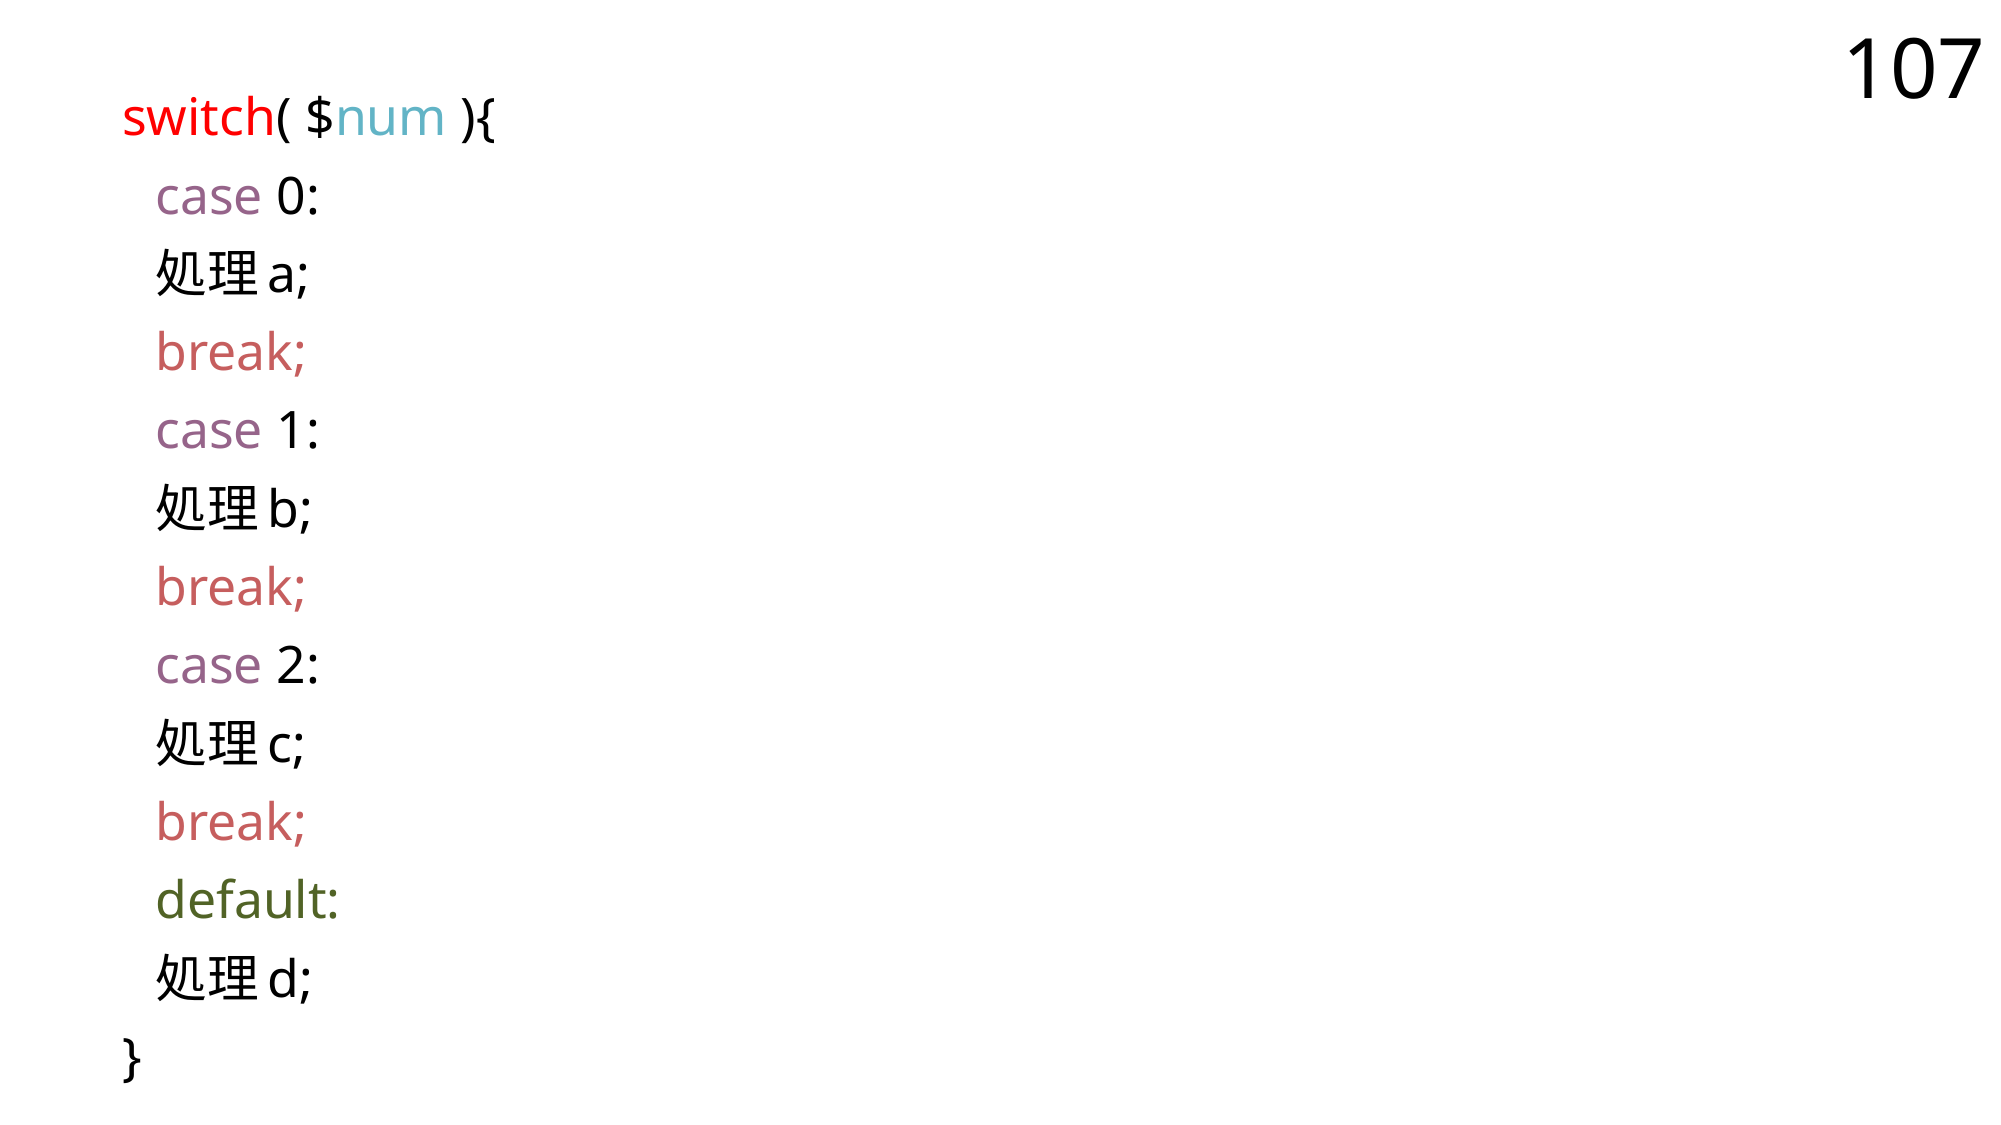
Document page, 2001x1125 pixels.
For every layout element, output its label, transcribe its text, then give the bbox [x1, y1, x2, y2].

slide_number 107 [1775, 0, 2000, 144]
list switch( $num ){ case 0: 処理a; break; case 1: 処理b; break; case 2: 処理c; break; default: 処理d; } [107, 70, 1924, 1103]
